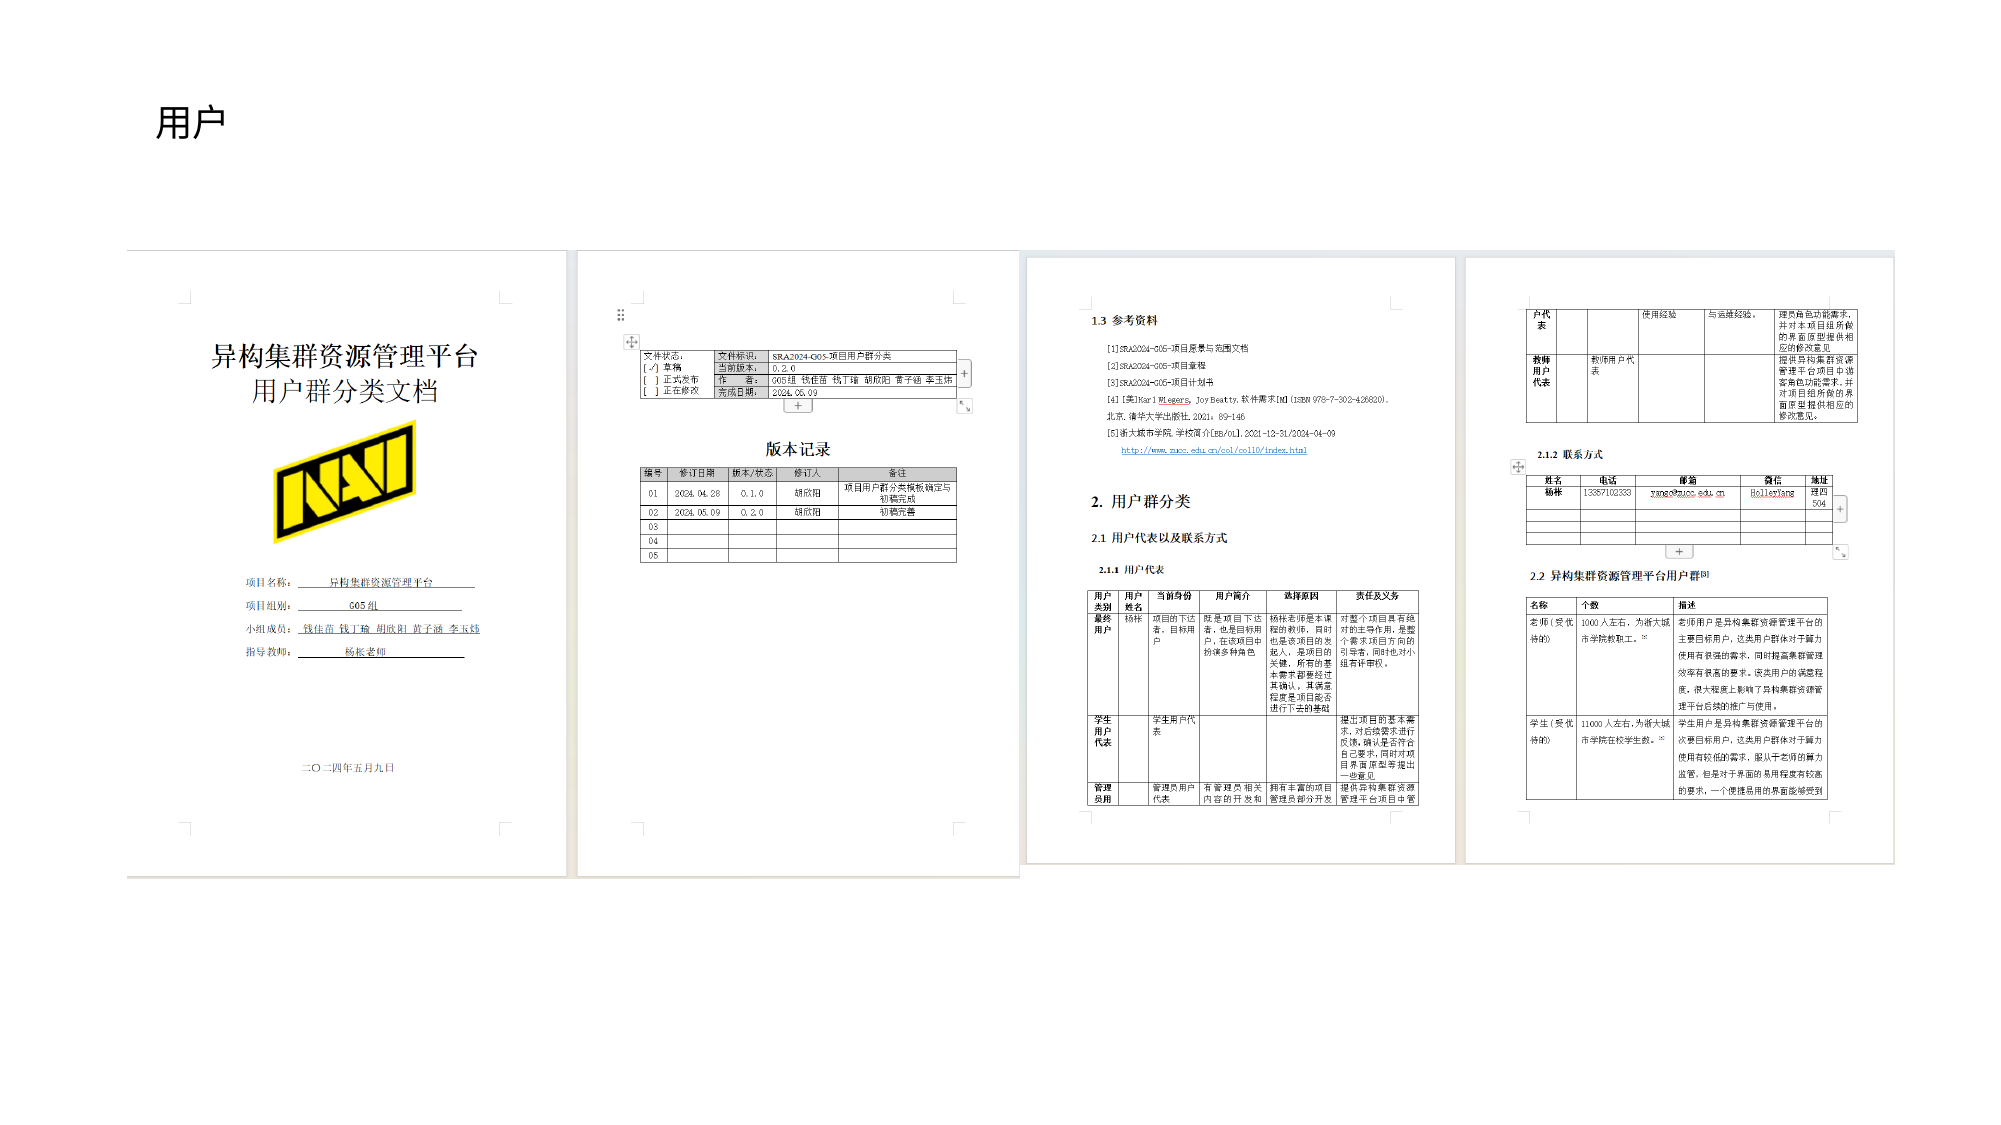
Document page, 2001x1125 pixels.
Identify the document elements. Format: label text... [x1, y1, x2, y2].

text_box 用户 [140, 91, 808, 152]
picture [127, 250, 1895, 879]
